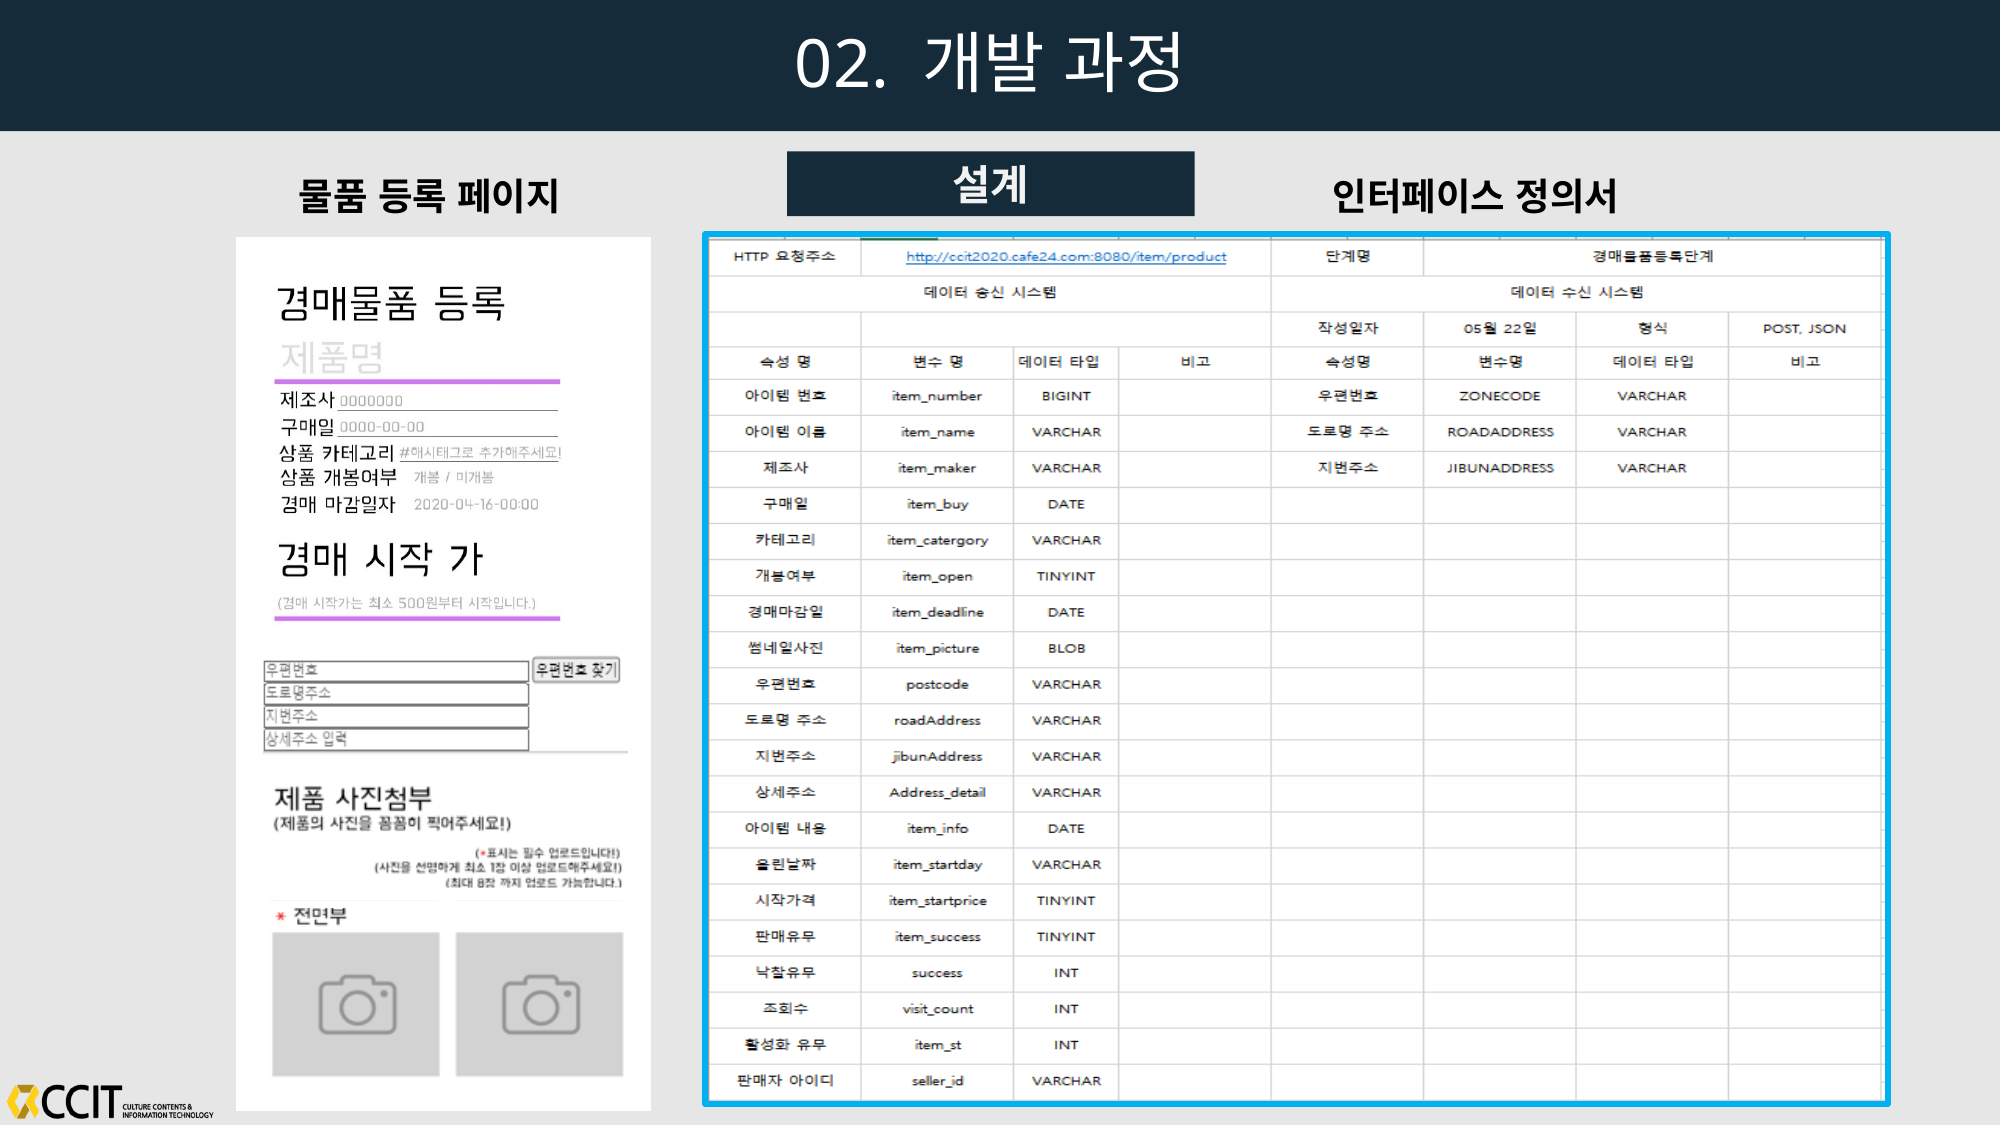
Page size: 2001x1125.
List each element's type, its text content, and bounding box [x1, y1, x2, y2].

text_box 인터페이스 정의서 [1272, 166, 1680, 226]
text_box [0, 0, 2000, 132]
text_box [236, 237, 651, 1111]
text_box 02. 개발 과정 [779, 13, 1202, 109]
text_box 설계 [787, 151, 1195, 217]
picture [0, 1078, 222, 1125]
text_box 물품 등록 페이지 [226, 166, 634, 226]
picture [709, 238, 1884, 1100]
